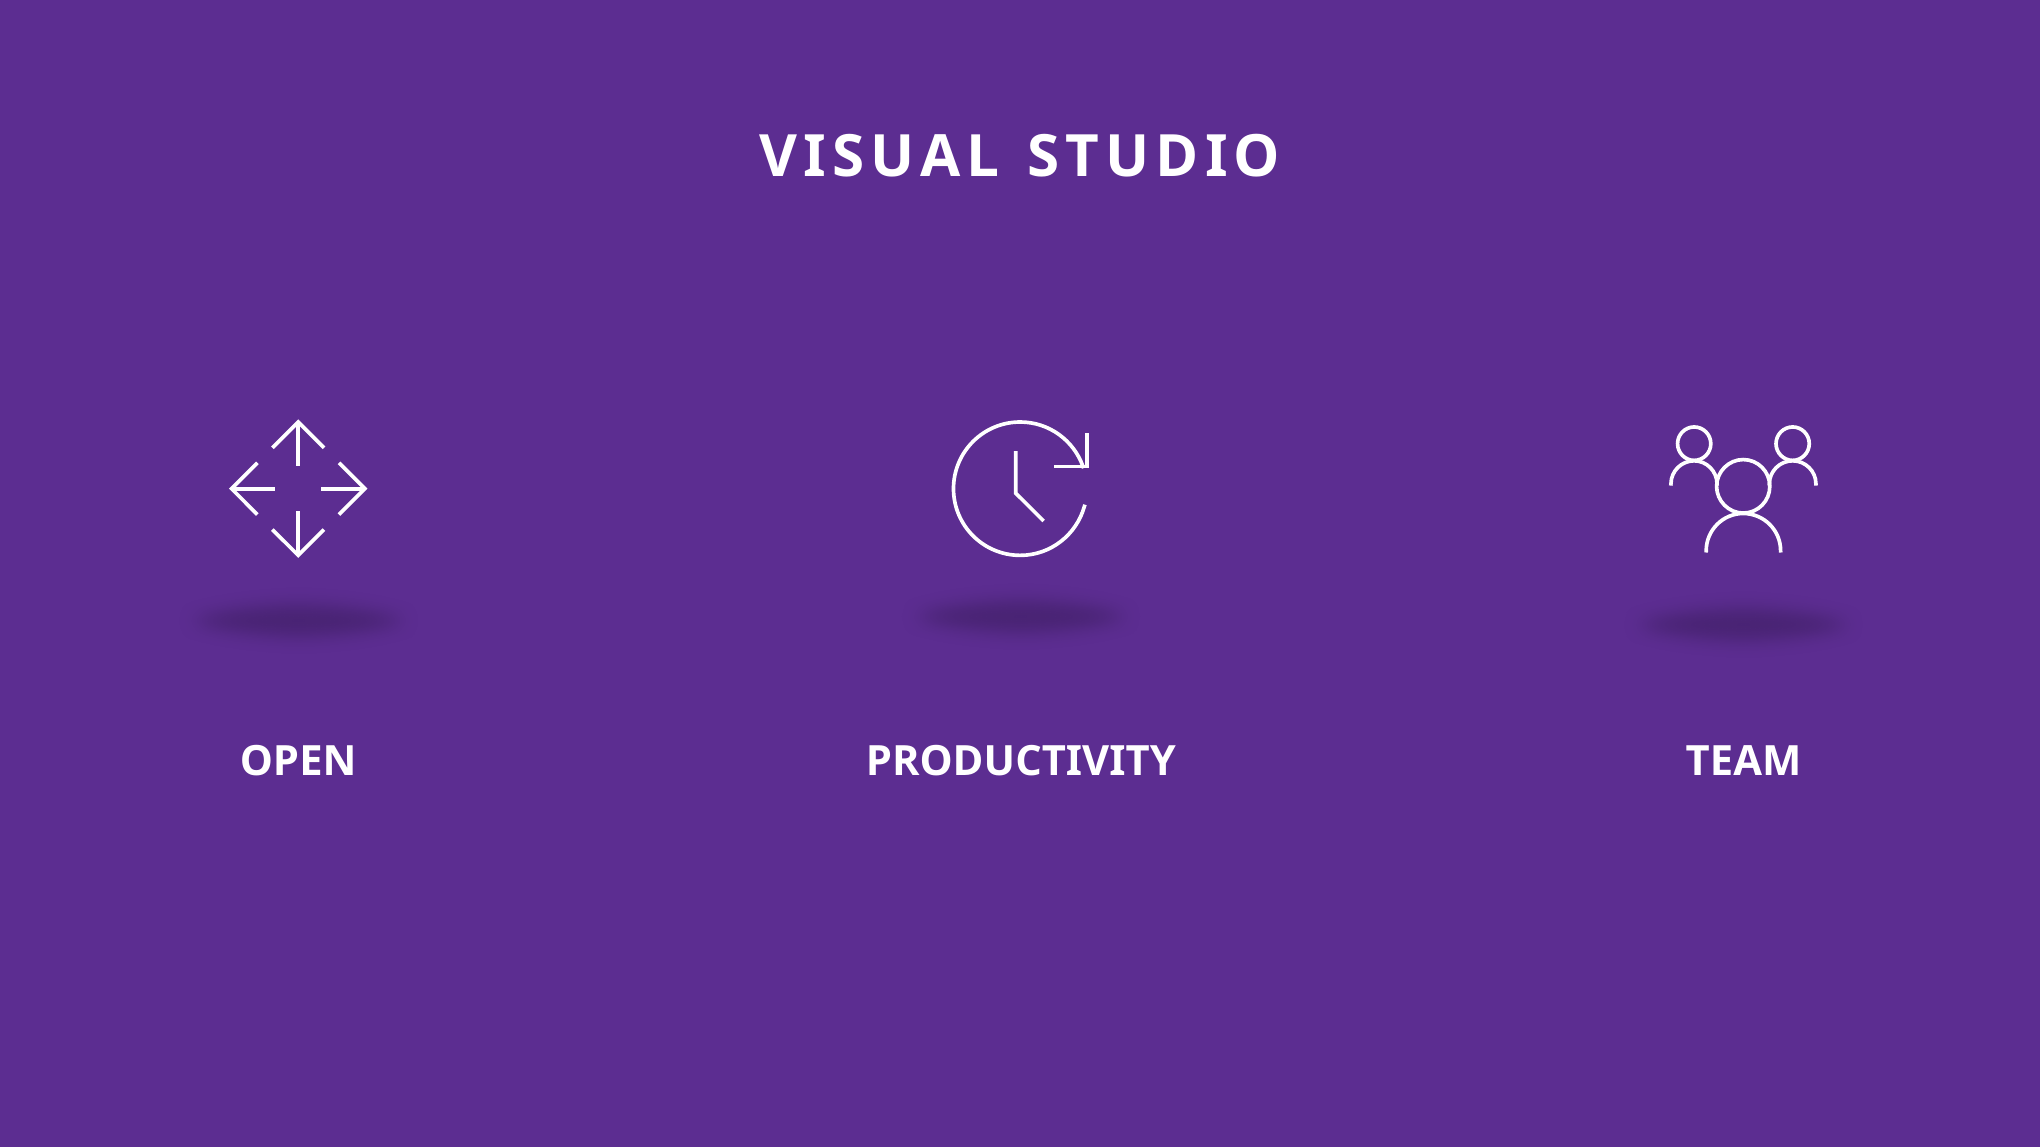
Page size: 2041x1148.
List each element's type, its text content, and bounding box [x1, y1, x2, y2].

text_box PRODUCTIVITY [779, 715, 1262, 867]
text_box [1670, 426, 1816, 551]
text_box [1714, 622, 1774, 628]
text_box [231, 464, 274, 514]
title VISUAL STUDIO [45, 111, 1996, 262]
text_box TEAM [1502, 715, 1985, 867]
text_box OPEN [57, 715, 540, 867]
text_box [269, 617, 329, 624]
text_box [273, 513, 323, 556]
text_box [992, 614, 1051, 620]
text_box [953, 422, 1087, 556]
text_box [322, 464, 365, 514]
text_box [273, 422, 323, 465]
